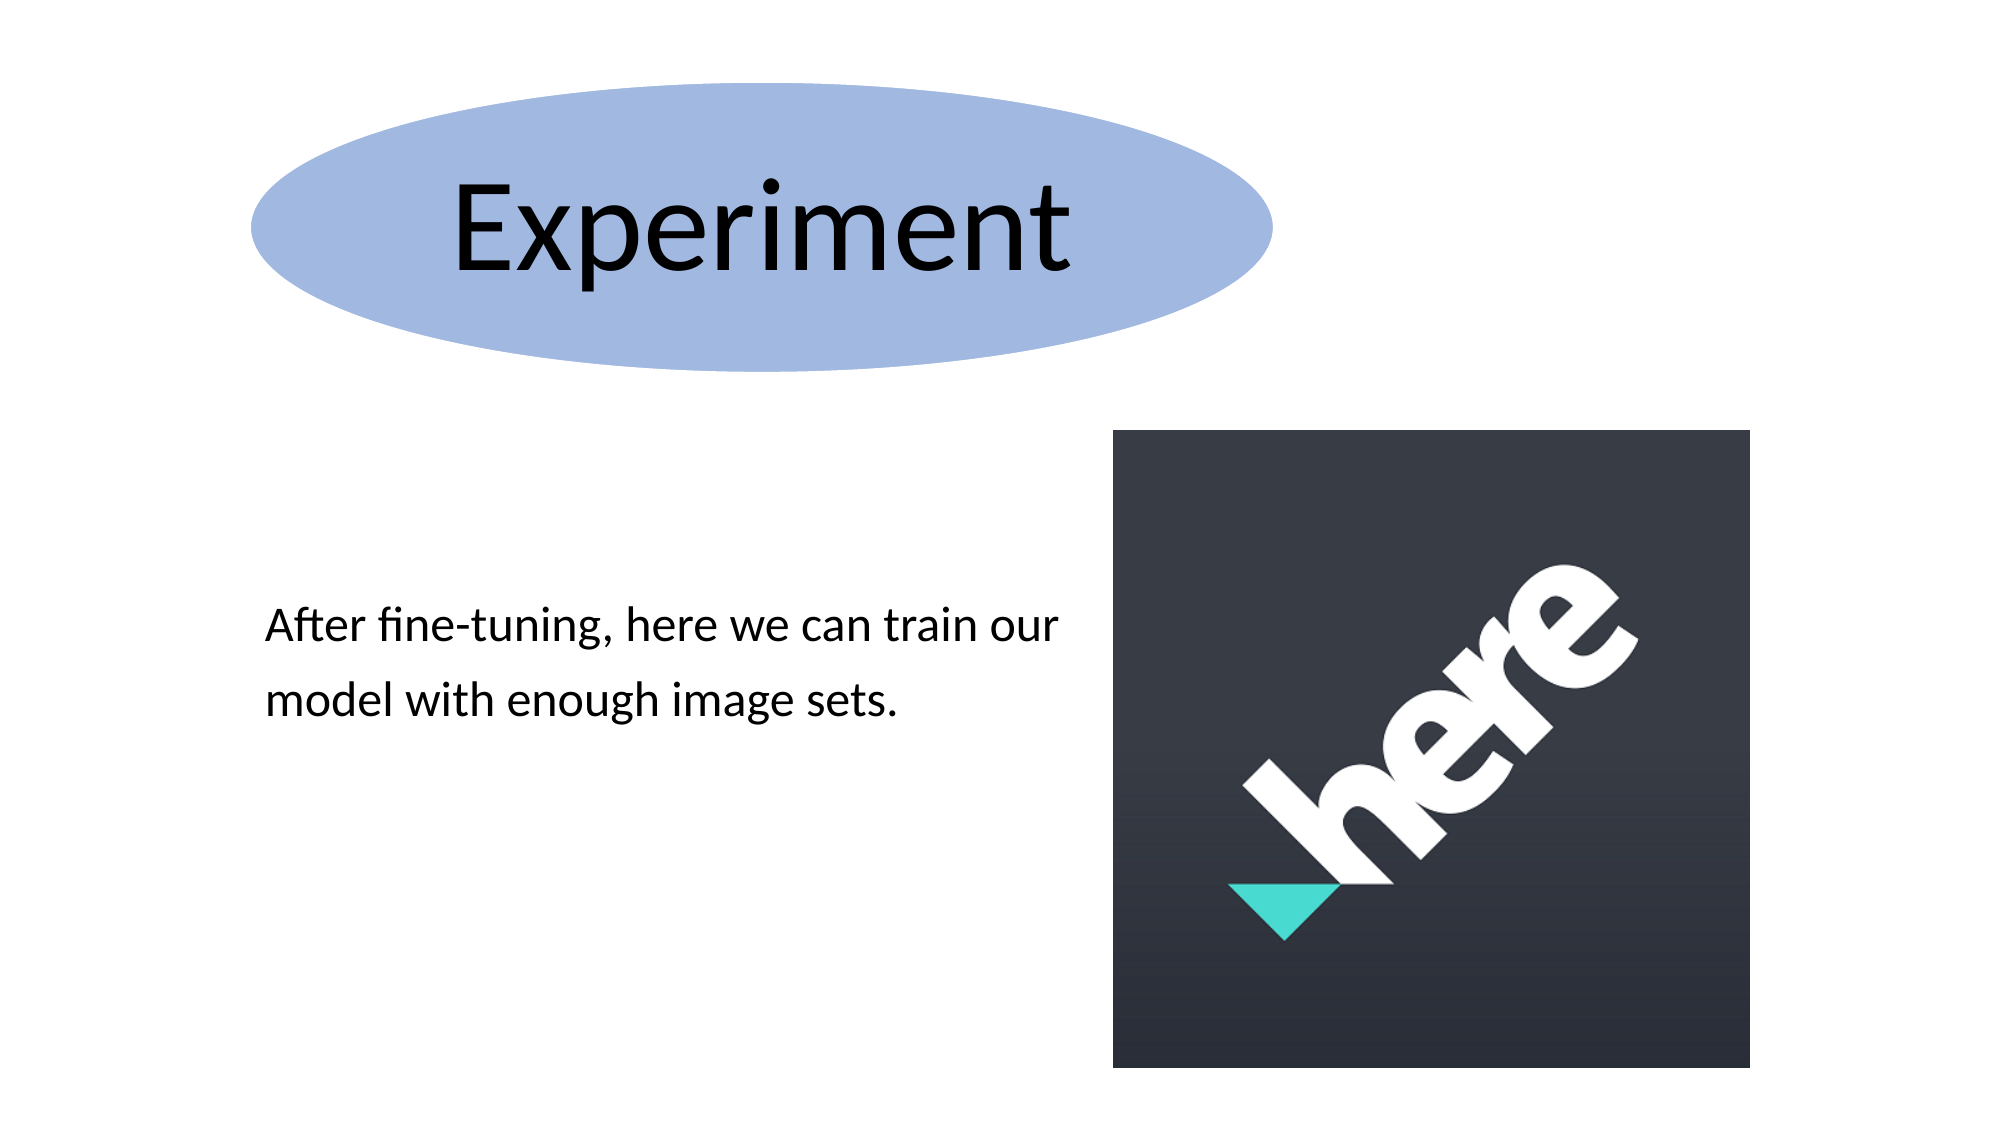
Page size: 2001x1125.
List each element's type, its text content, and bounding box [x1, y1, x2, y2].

subtitle After fine-tuning, here we can train our model with enough image sets. [249, 590, 1113, 863]
picture [1113, 430, 1750, 1068]
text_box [249, 81, 1274, 373]
